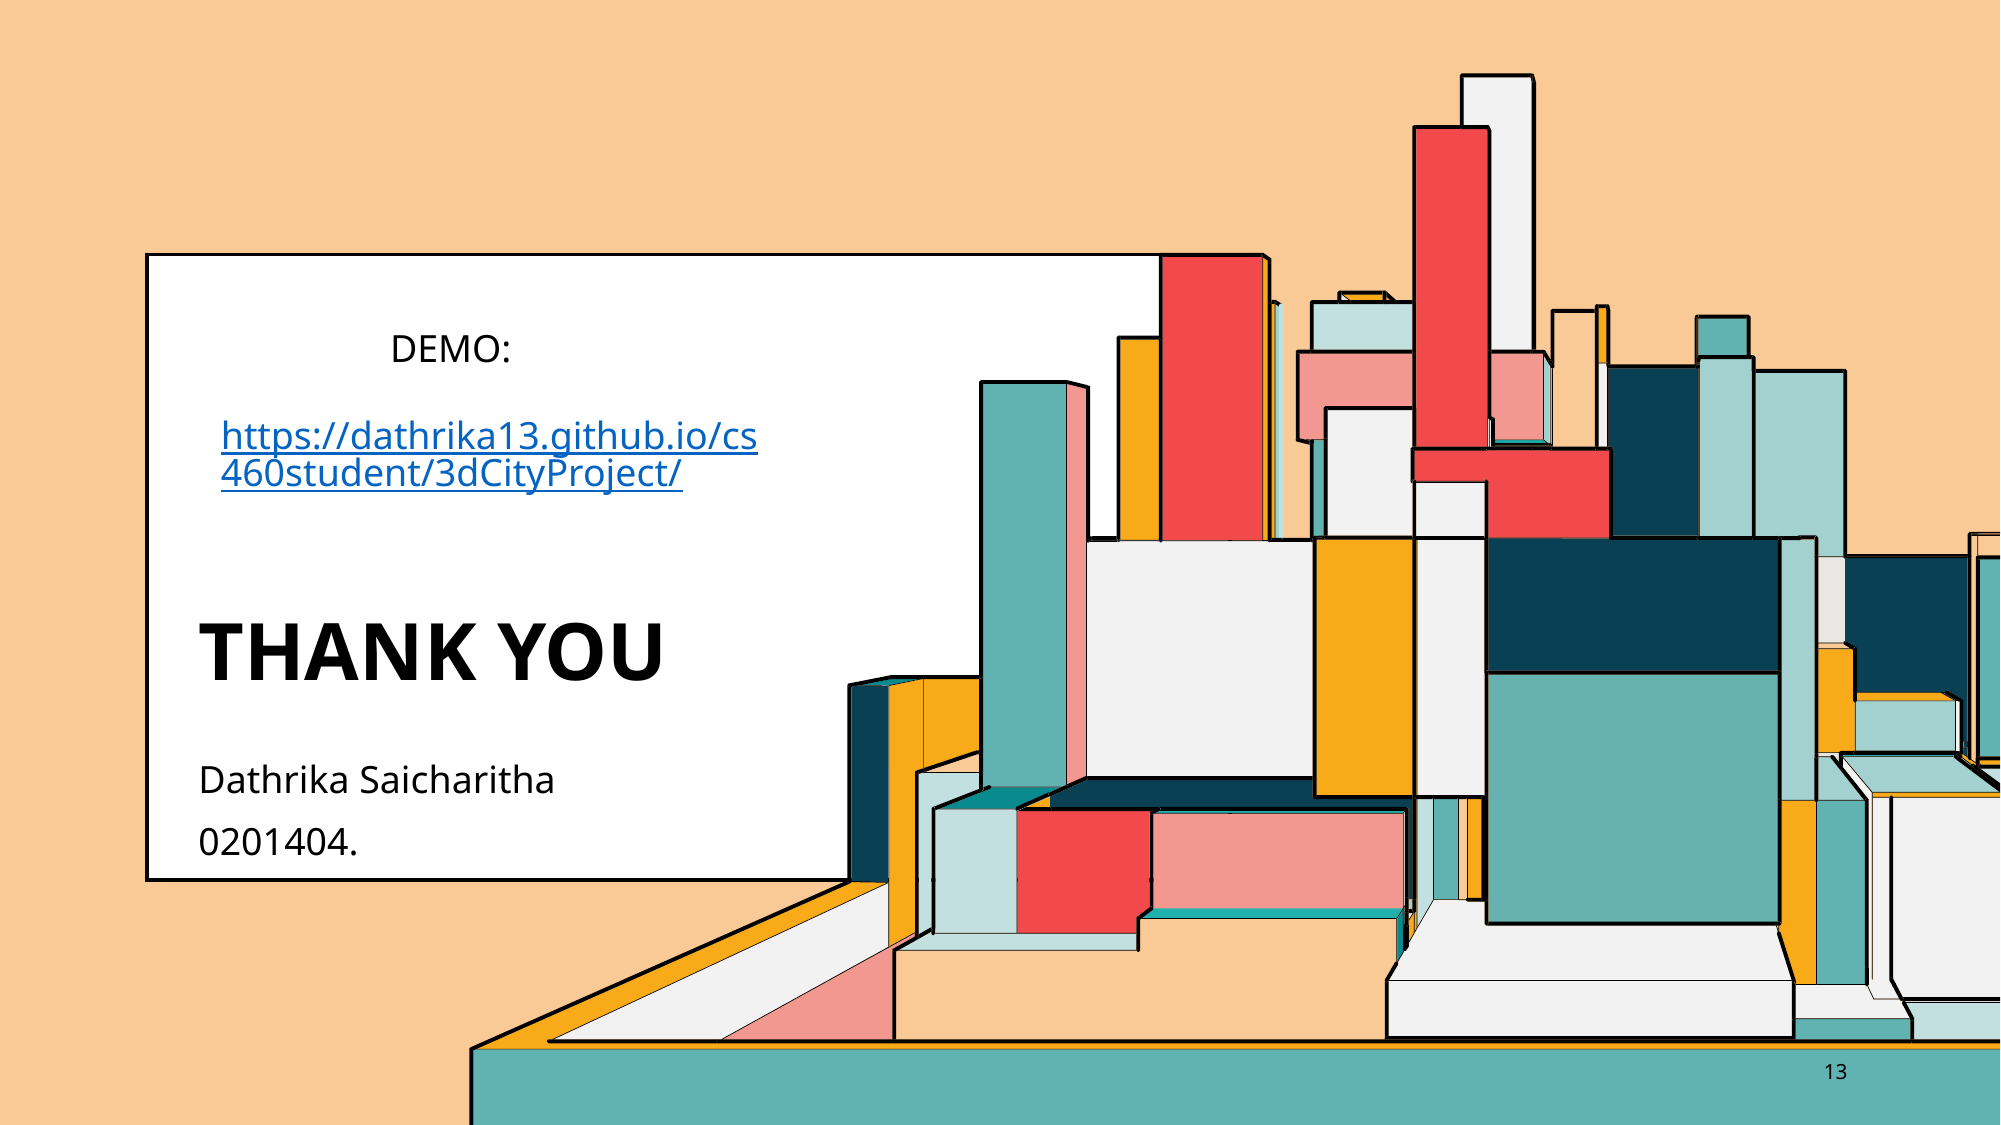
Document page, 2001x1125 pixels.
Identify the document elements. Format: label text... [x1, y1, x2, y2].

title THANK YOU [183, 487, 890, 706]
slide_number 13 [1412, 1042, 1863, 1103]
text_box DEMO: [375, 318, 698, 378]
text_box https://dathrika13.github.io/cs460student/3dCityProject/ [206, 404, 782, 471]
list Dathrika Saicharitha 0201404. [183, 730, 759, 1026]
